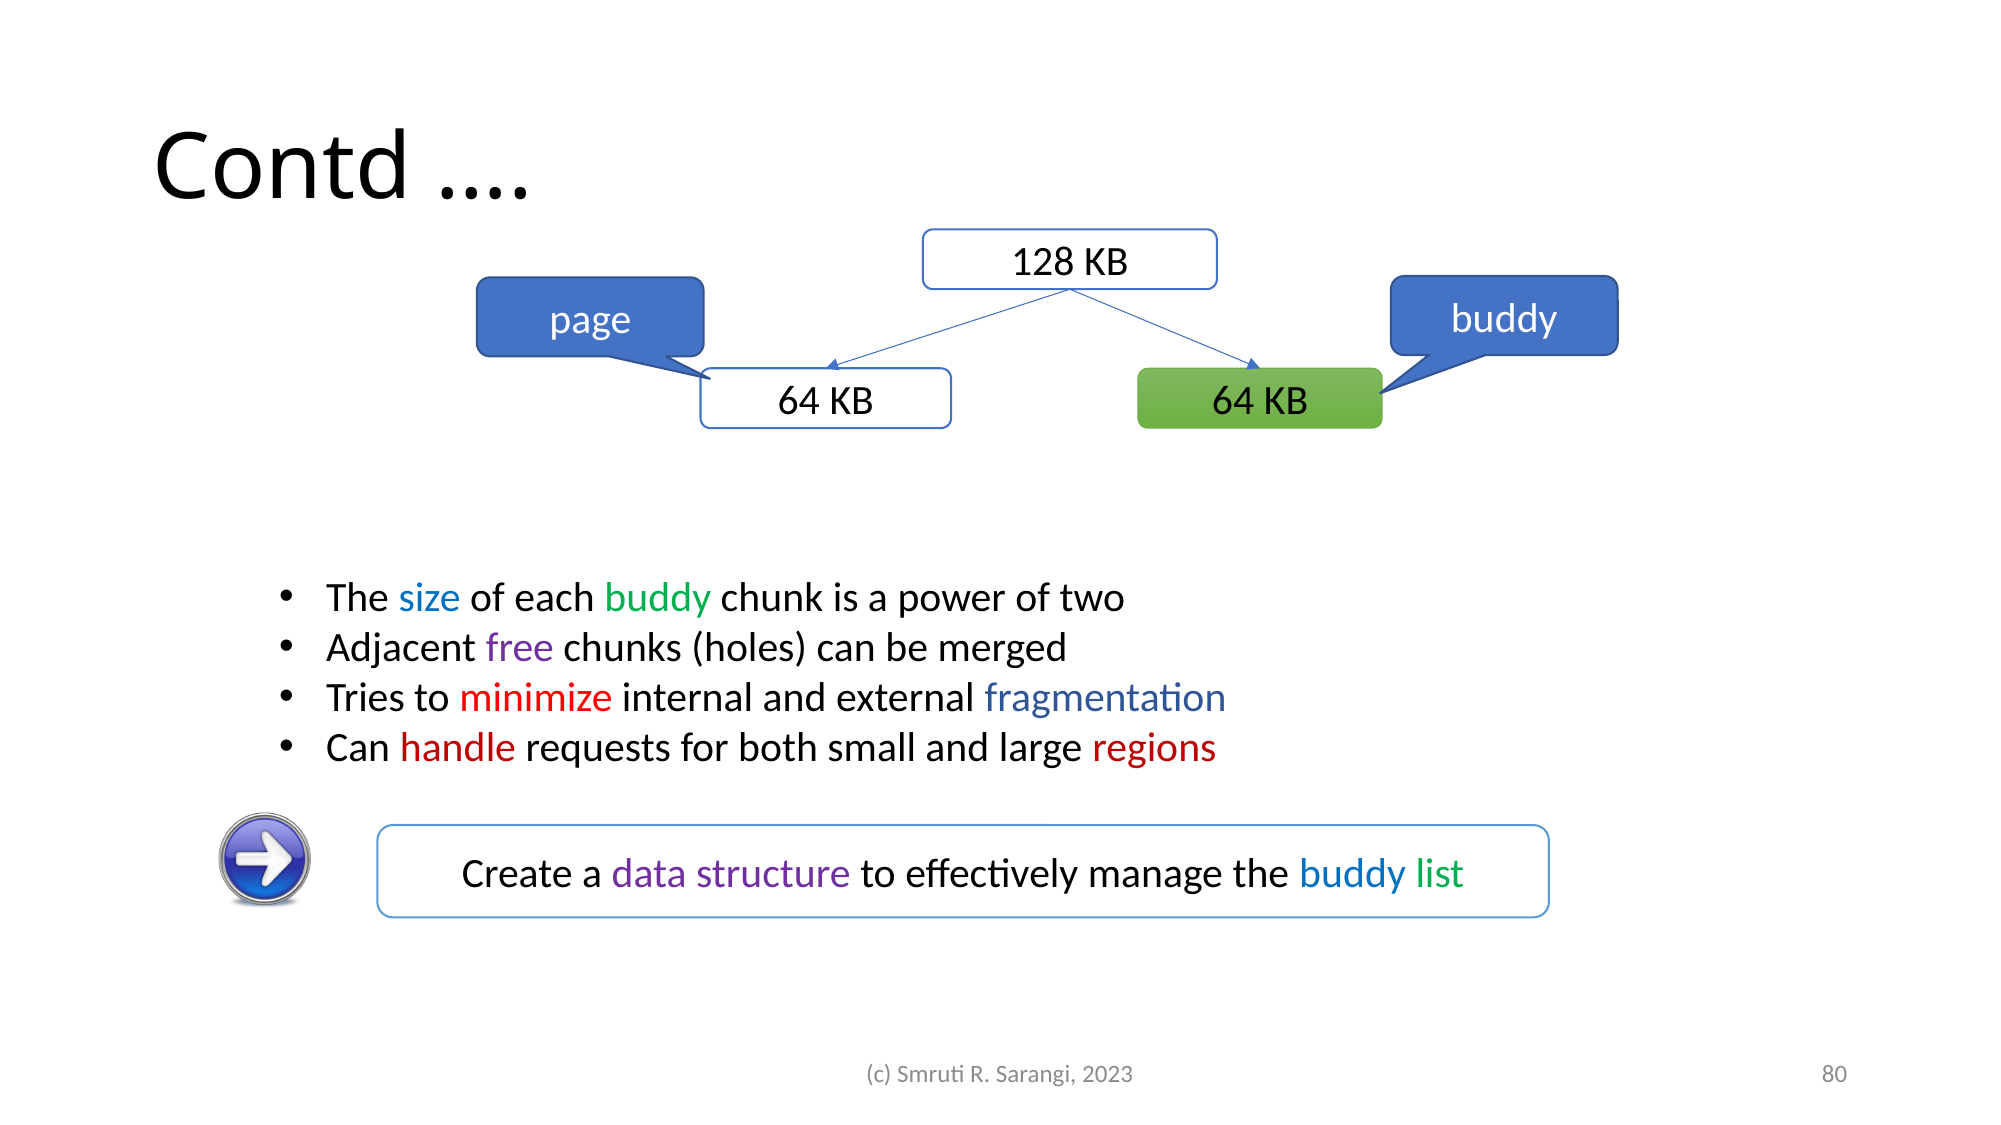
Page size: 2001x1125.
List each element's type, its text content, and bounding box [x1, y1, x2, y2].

text_box Create a data structure to effectively manage the buddy list [376, 823, 1550, 919]
text_box buddy [1379, 274, 1619, 395]
slide_number 80 [1412, 1042, 1863, 1103]
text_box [1069, 289, 1261, 369]
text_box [825, 289, 1069, 369]
text_box page [475, 276, 711, 380]
footer (c) Smruti R. Sarangi, 2023 [662, 1042, 1338, 1103]
text_box The size of each buddy chunk is a power of two Adjacent free chunks (holes) can be merged Tries to minimize internal and external fragmentation Can handle requests for both small and large regions [264, 562, 1694, 823]
text_box 64 KB [1137, 367, 1383, 429]
text_box 128 KB [921, 228, 1218, 289]
text_box 64 KB [699, 367, 953, 430]
title Contd …. [137, 59, 1863, 278]
picture [215, 809, 314, 908]
